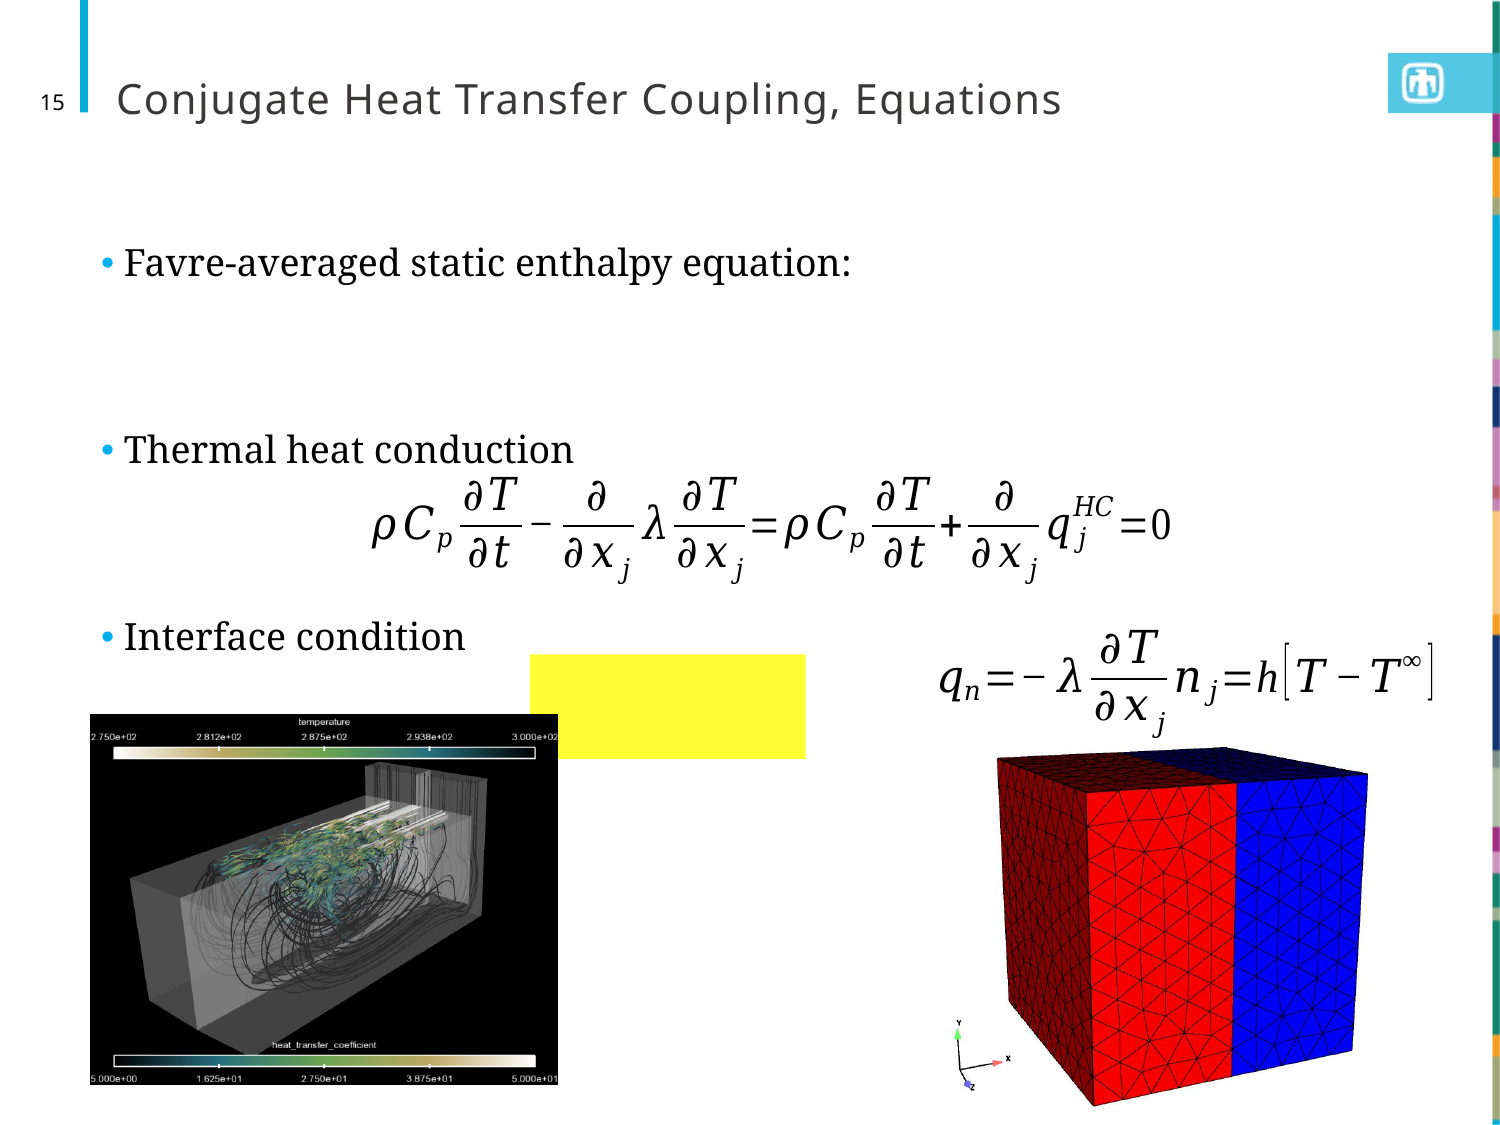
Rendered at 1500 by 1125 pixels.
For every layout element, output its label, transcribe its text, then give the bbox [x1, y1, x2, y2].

picture [1493, 330, 1499, 1120]
picture [1401, 62, 1445, 104]
title Conjugate Heat Transfer Coupling, Equations [101, 36, 1339, 131]
slide_number 15 [7, 73, 80, 133]
text_box [529, 654, 806, 760]
picture [89, 714, 558, 1086]
picture [1493, 1, 1500, 215]
picture [902, 673, 1436, 1125]
list Favre-averaged static enthalpy equation: Thermal heat conduction Interface condition [101, 236, 1339, 688]
